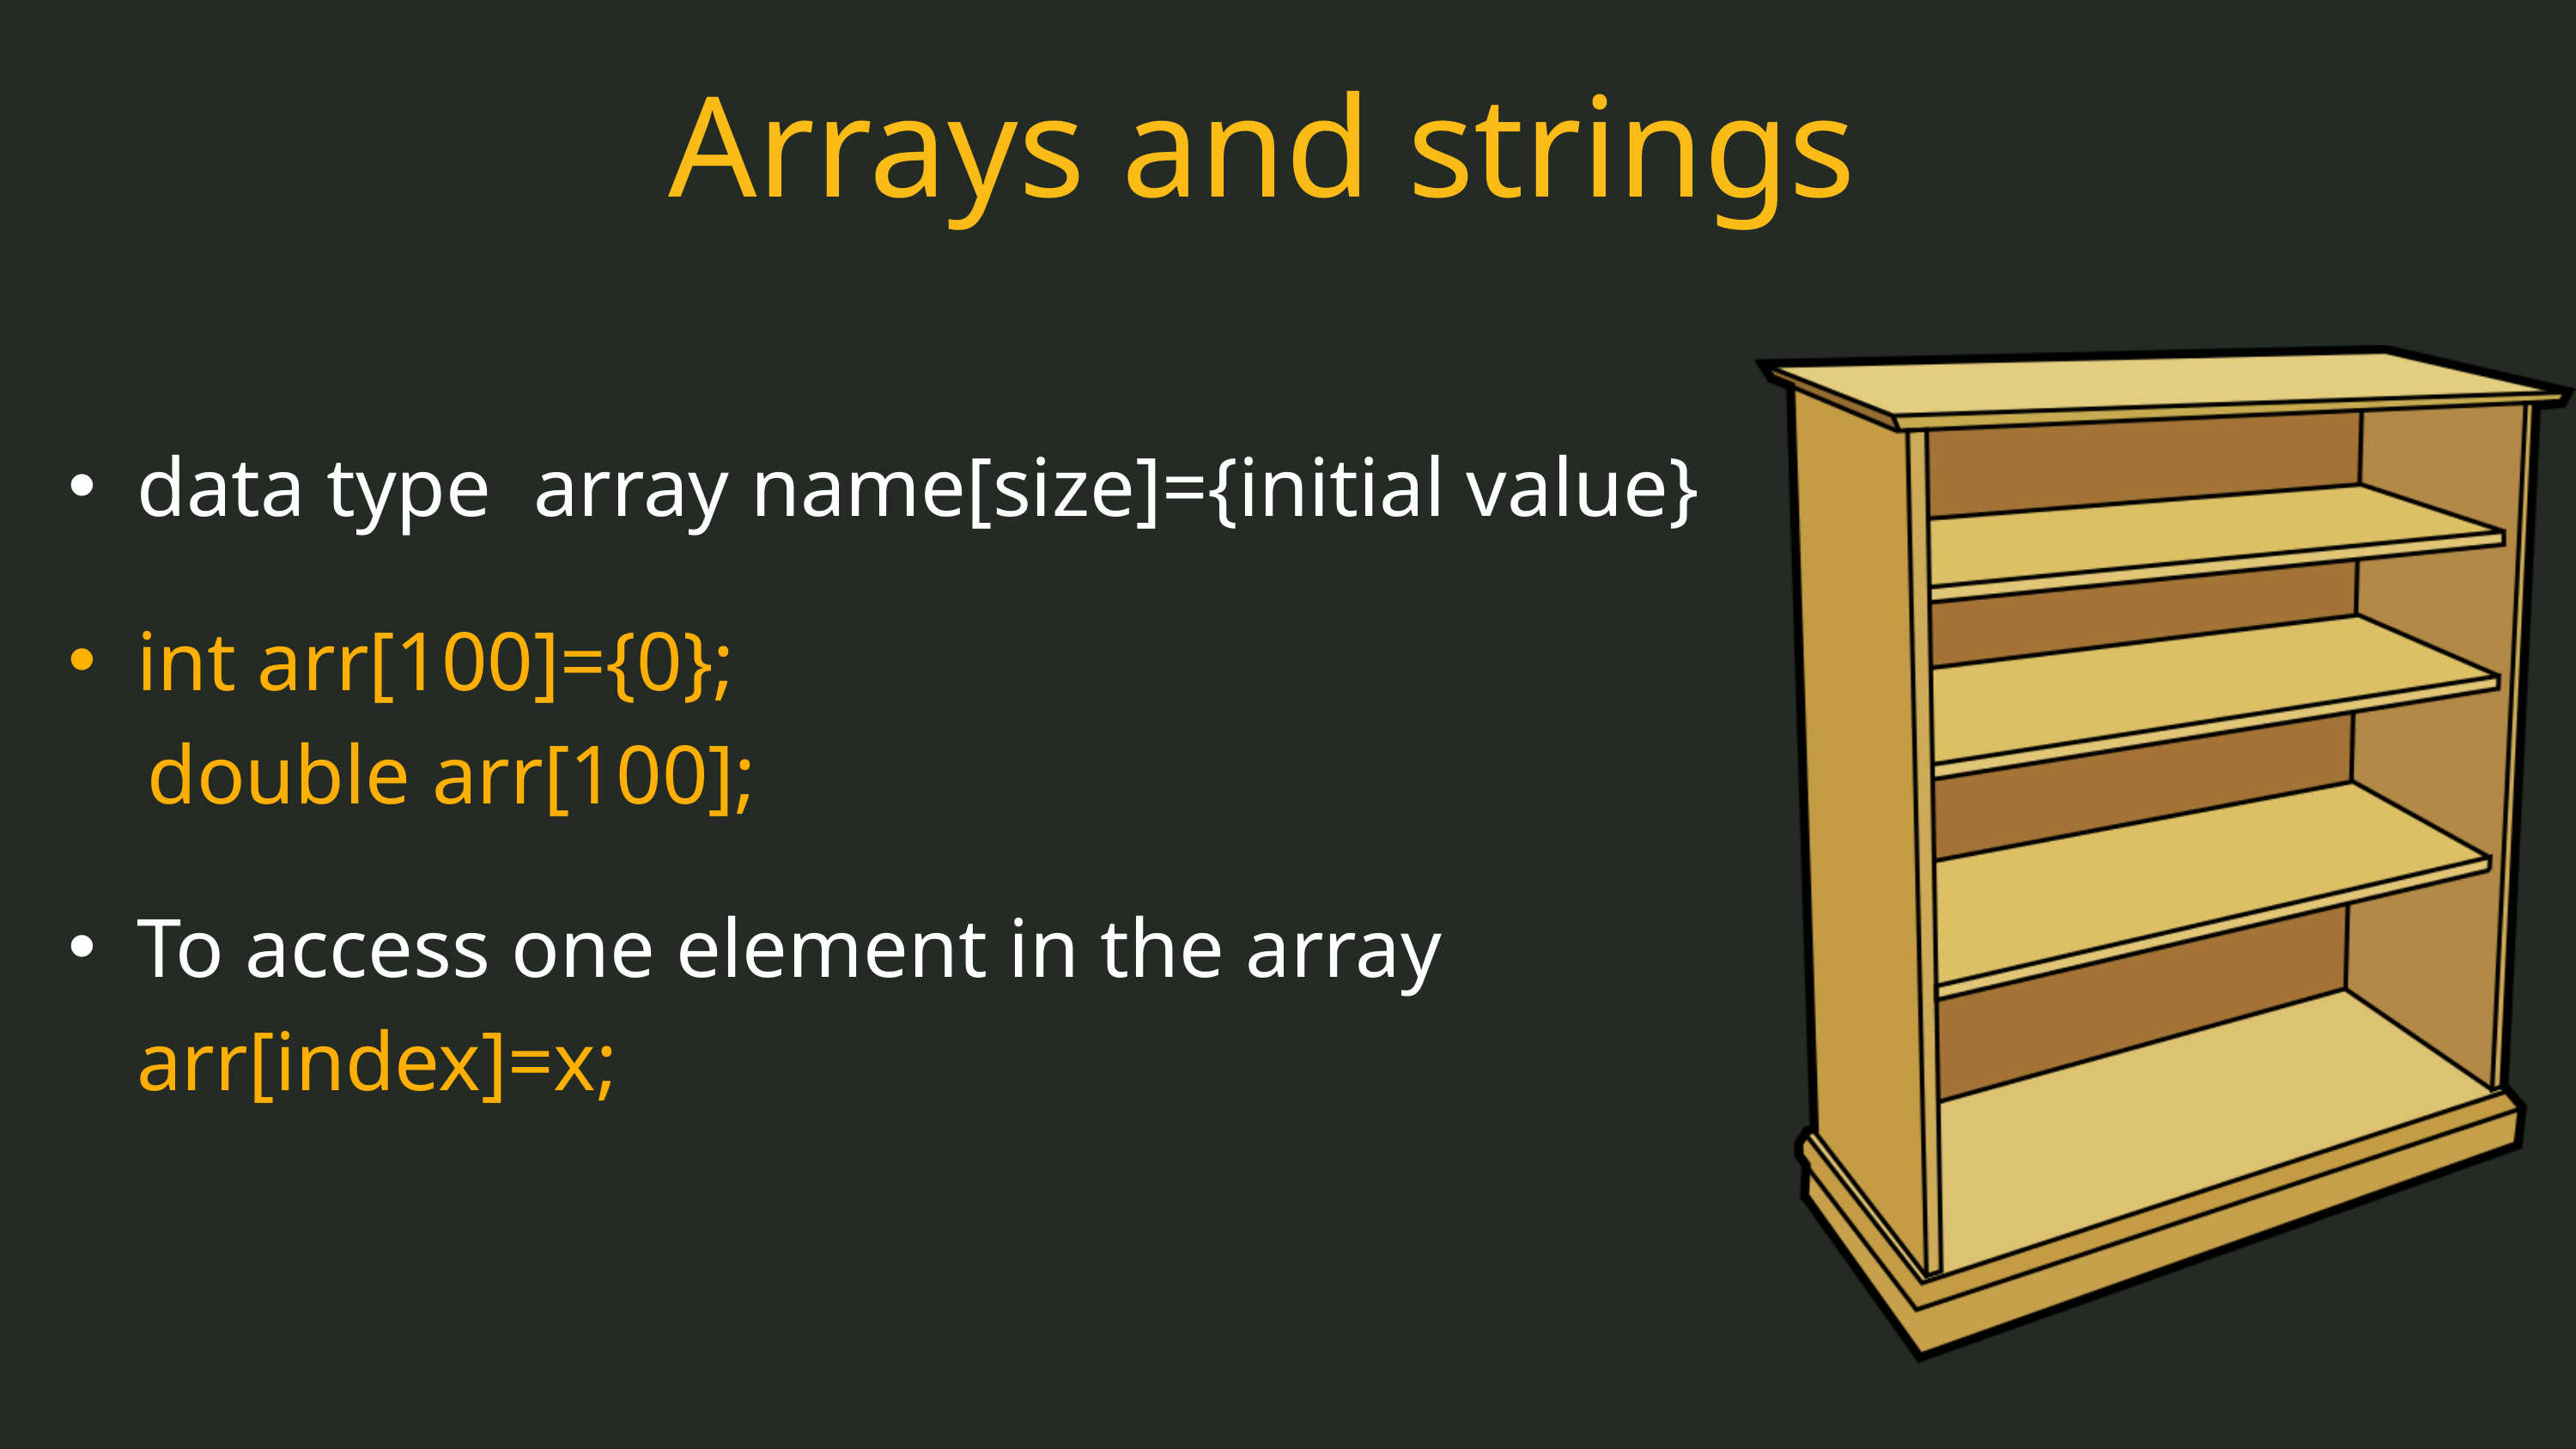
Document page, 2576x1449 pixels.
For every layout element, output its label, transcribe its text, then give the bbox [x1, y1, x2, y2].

text_box int arr[100]={0}; double arr[100]; [0, 594, 1891, 820]
text_box To access one element in the array arr[index]=x; [0, 881, 1891, 1106]
text_box [1754, 345, 2576, 1363]
text_box data type array name[size]={initial value} [0, 420, 1754, 533]
text_box Arrays and strings [34, 57, 2491, 225]
